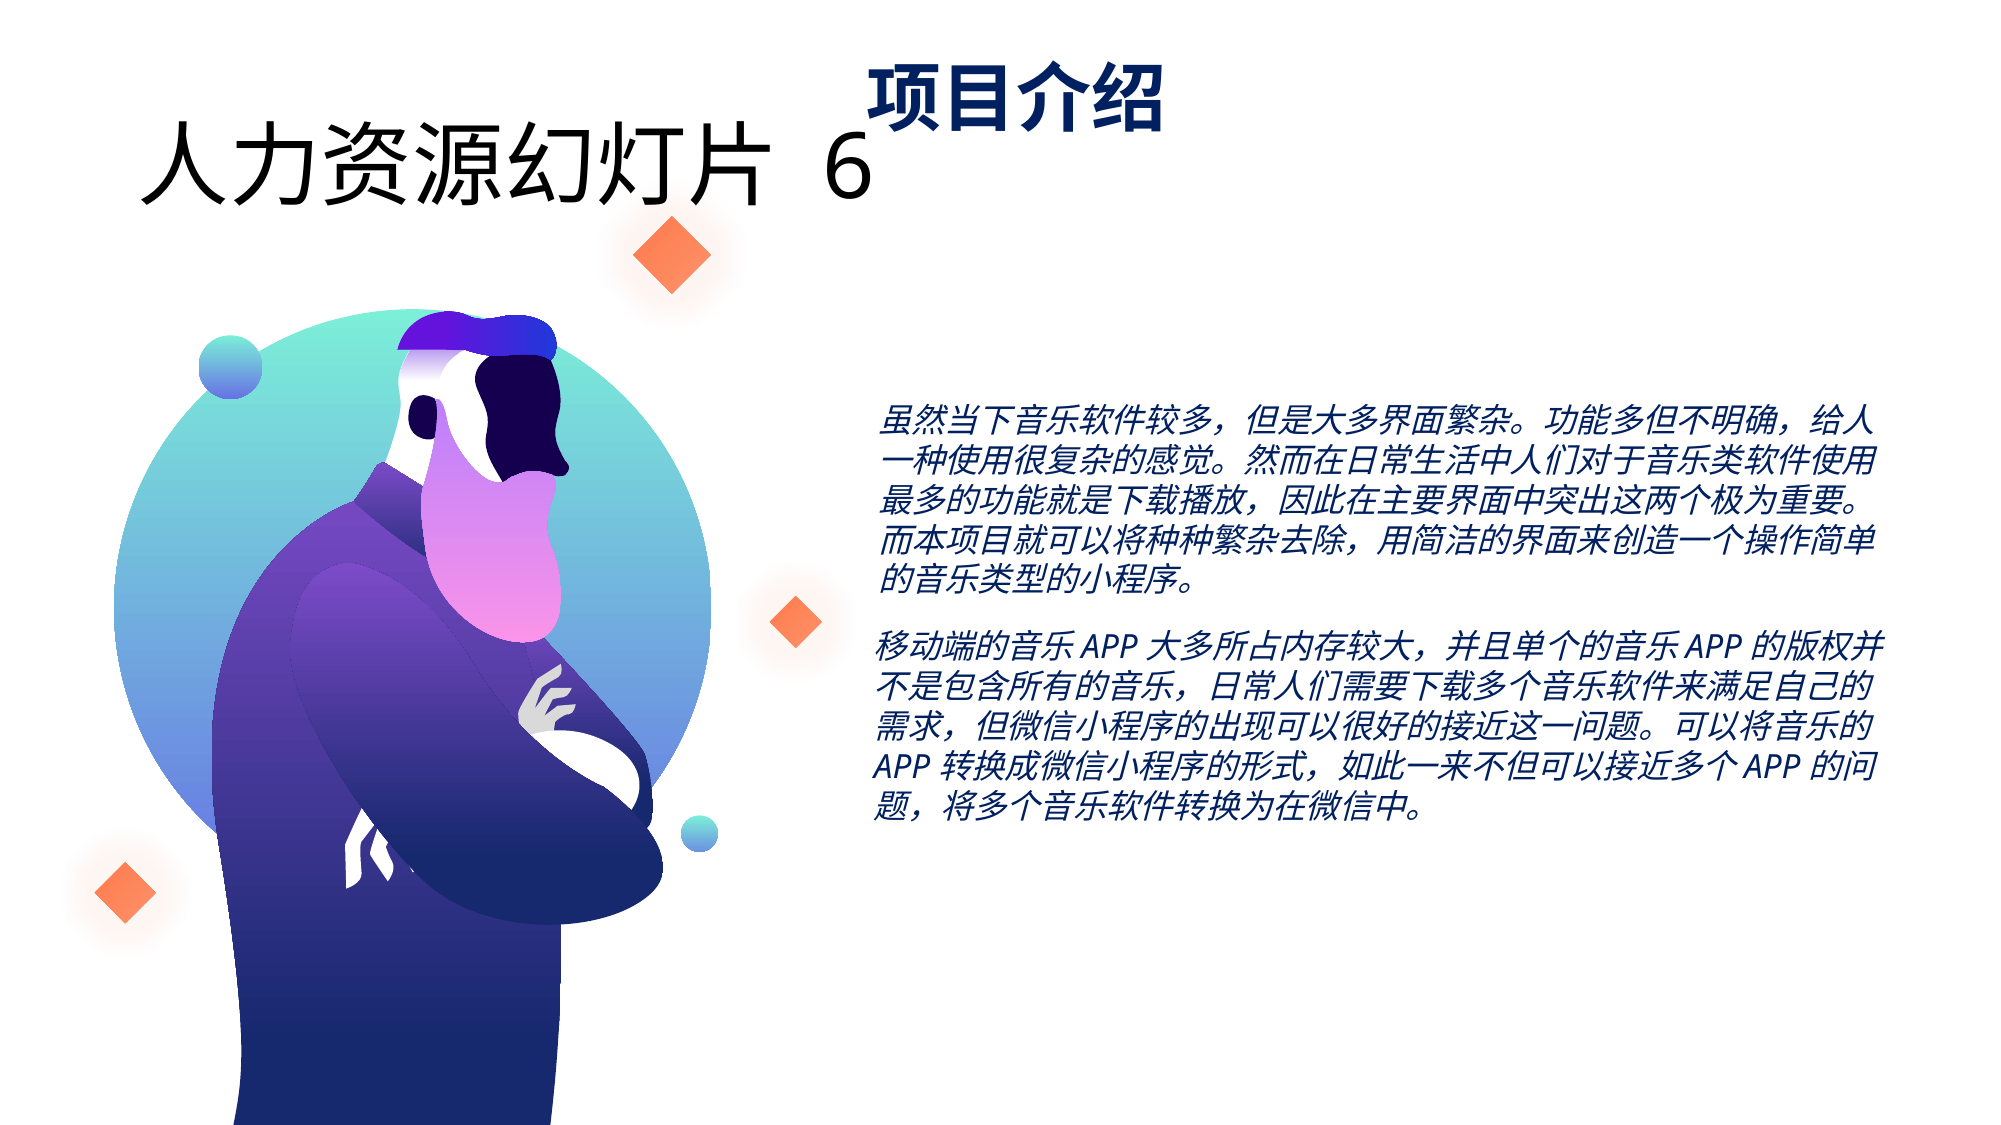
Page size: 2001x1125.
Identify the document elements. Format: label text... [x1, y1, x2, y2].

text_box 虽然当下音乐软件较多，但是大多界面繁杂。功能多但不明确，给人一种使用很复杂的感觉。然而在日常生活中人们对于音乐类软件使用最多的功能就是下载播放，因此在主要界面中突出这两个极为重要。而本项目就可以将种种繁杂去除，用简洁的界面来创造一个操作简单的音乐类型的小程序。 [878, 398, 1891, 599]
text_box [94, 216, 822, 1125]
text_box 项目介绍 [866, 56, 1880, 136]
text_box 移动端的音乐APP大多所占内存较大，并且单个的音乐APP的版权并不是包含所有的音乐，日常人们需要下载多个音乐软件来满足自己的需求，但微信小程序的出现可以很好的接近这一问题。可以将音乐的APP转换成微信小程序的形式，如此一来不但可以接近多个APP的问题，将多个音乐软件转换为在微信中。 [874, 625, 1896, 825]
title 人力资源幻灯片 6 [137, 59, 1863, 278]
